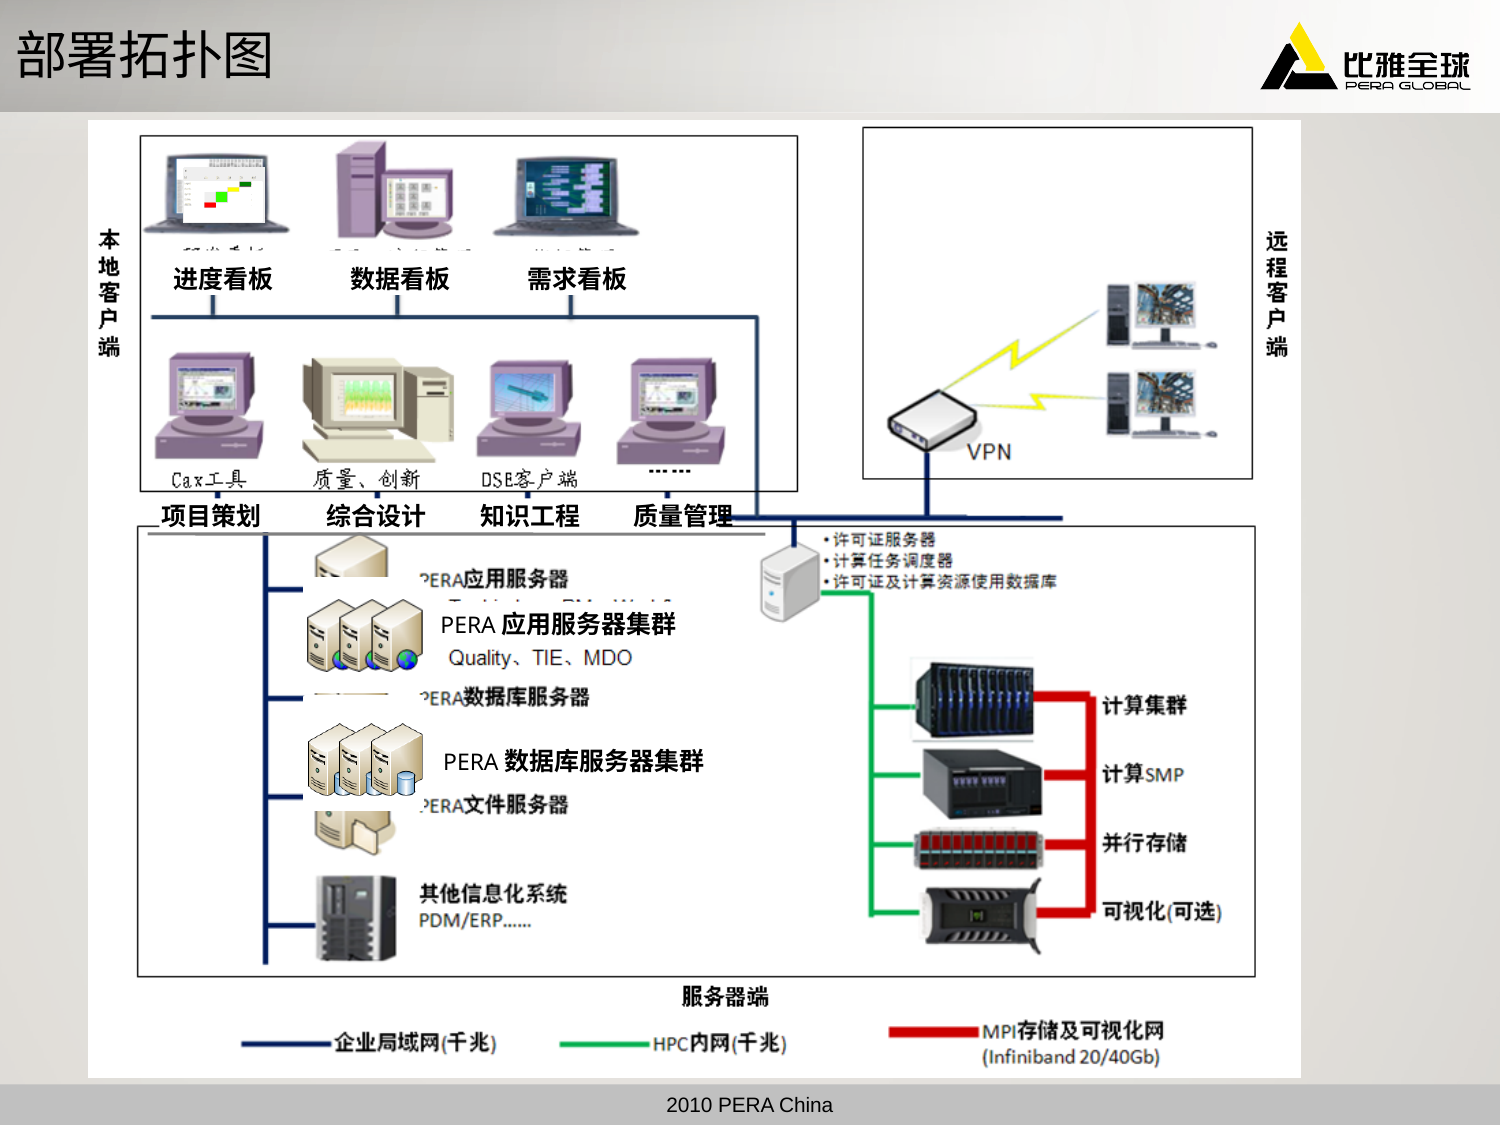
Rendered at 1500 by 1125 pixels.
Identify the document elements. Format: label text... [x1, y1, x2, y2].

picture [0, 0, 1500, 1084]
title 部署拓扑图 [0, 0, 1333, 108]
